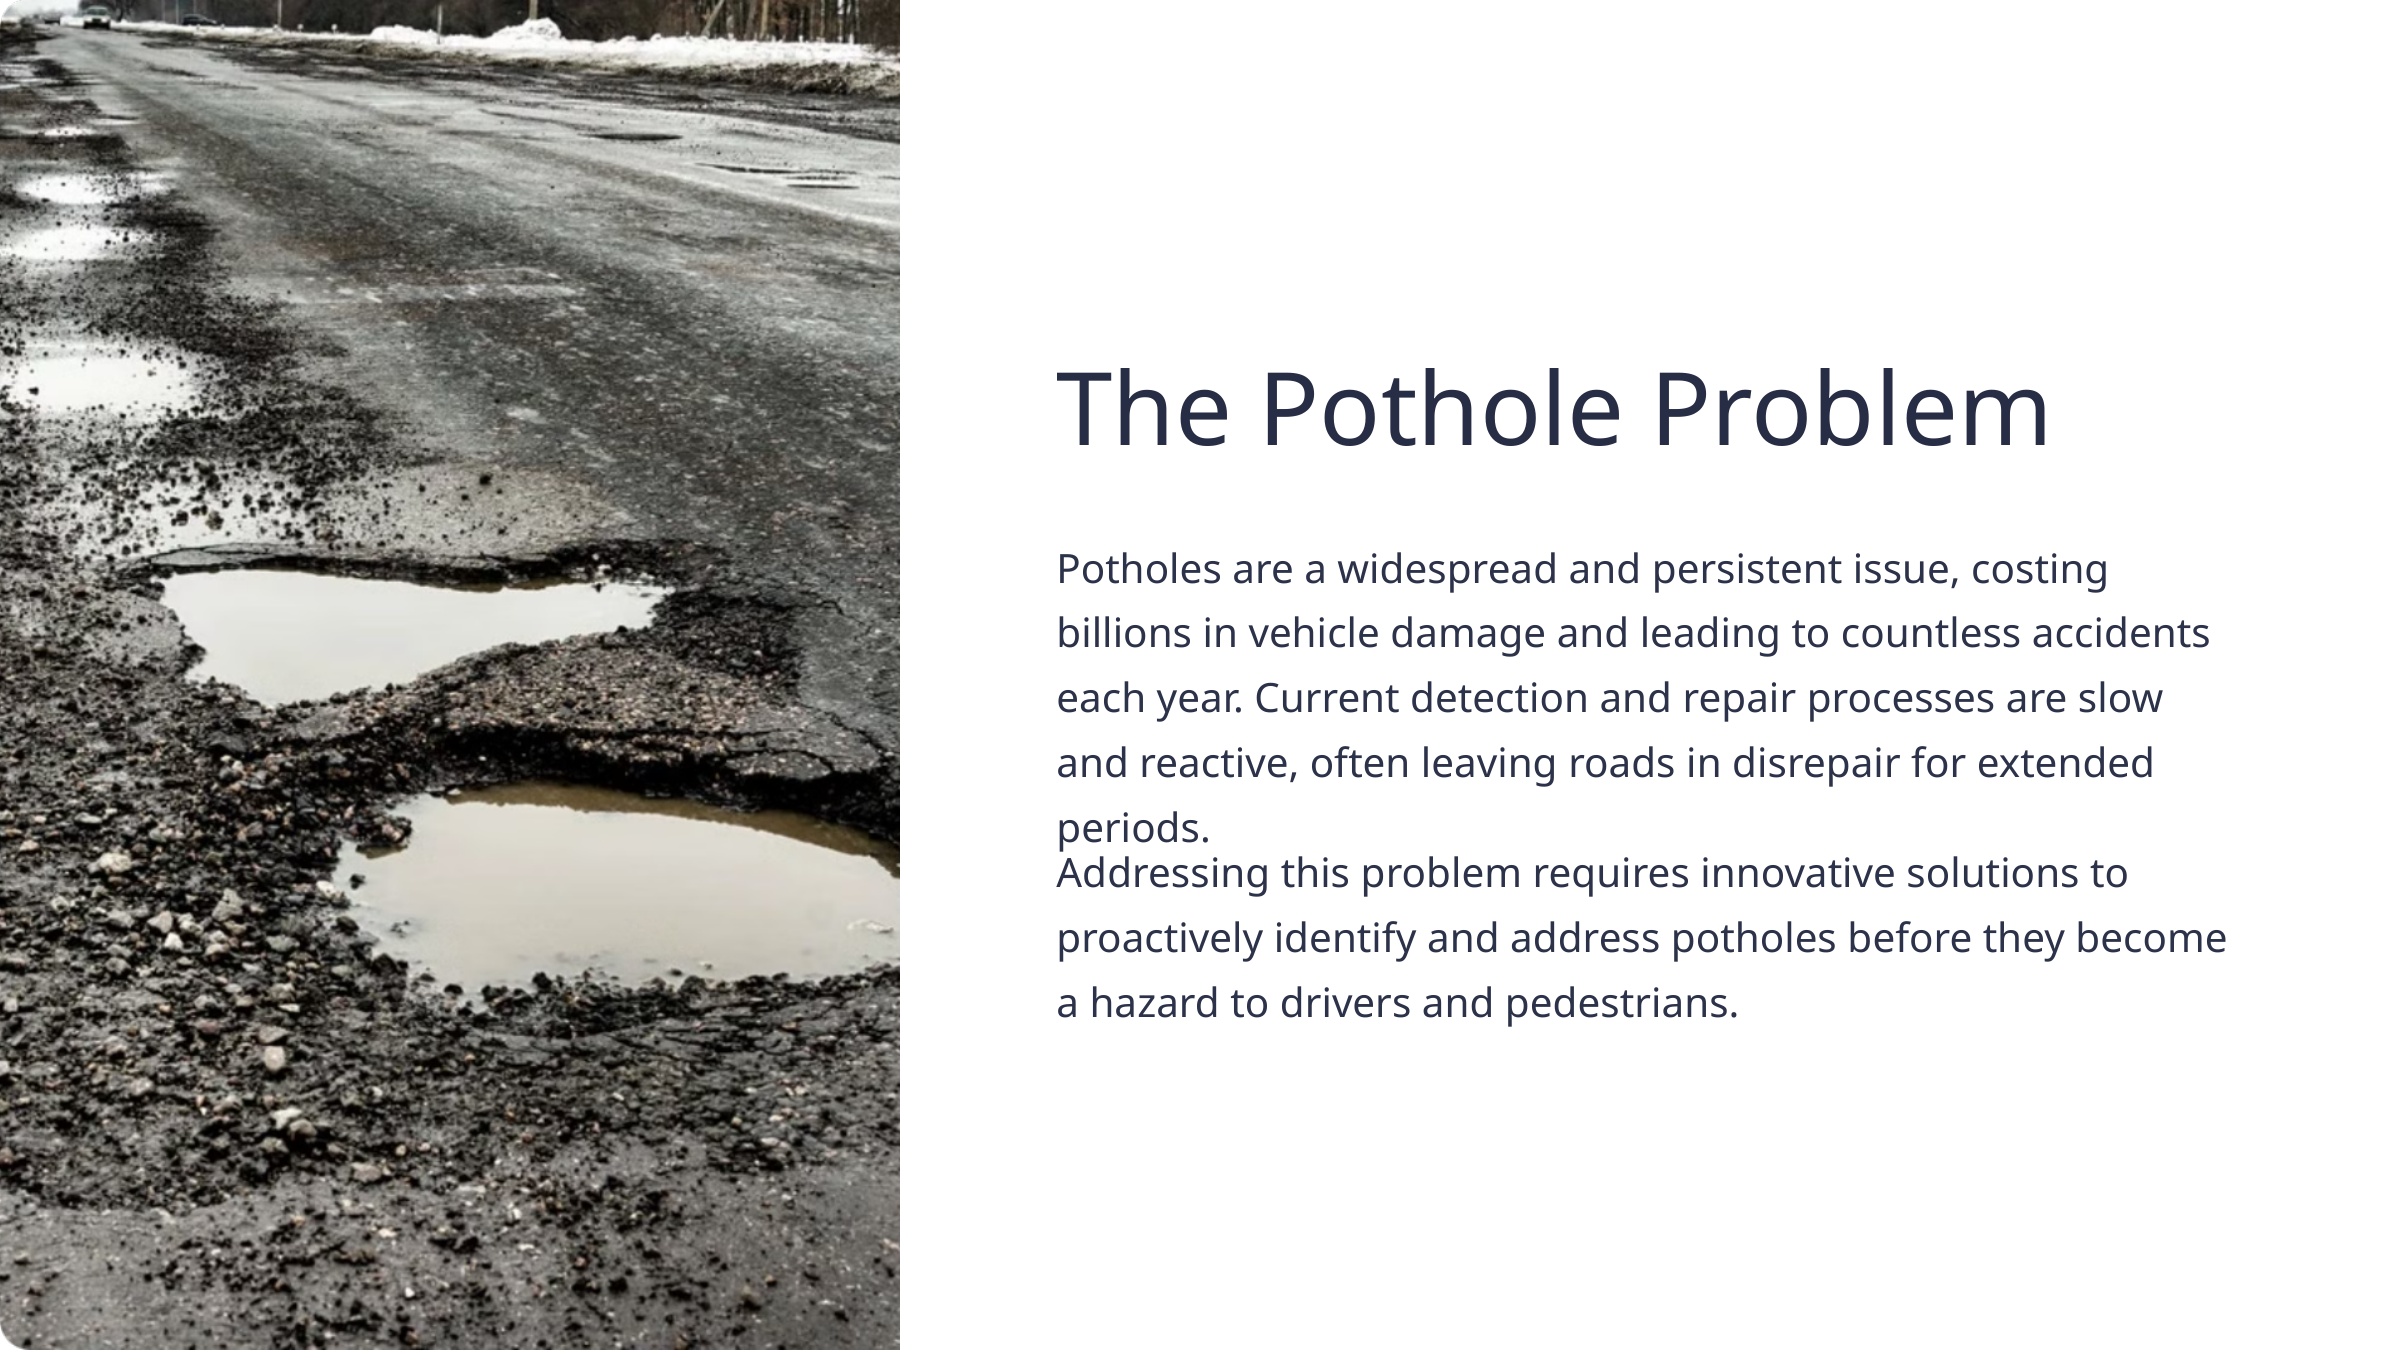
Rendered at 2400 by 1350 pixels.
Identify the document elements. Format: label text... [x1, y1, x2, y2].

picture [0, 0, 900, 1350]
text_box Addressing this problem requires innovative solutions to proactively identify and address potholes before they become a hazard to drivers and pedestrians. [1041, 823, 2259, 1019]
text_box [900, 0, 2400, 1350]
text_box The Pothole Problem [1041, 331, 2055, 459]
text_box Potholes are a widespread and persistent issue, costing billions in vehicle damage and leading to countless accidents each year. Current detection and repair processes are slow and reactive, often leaving roads in disrepair for extended periods. [1041, 519, 2259, 779]
